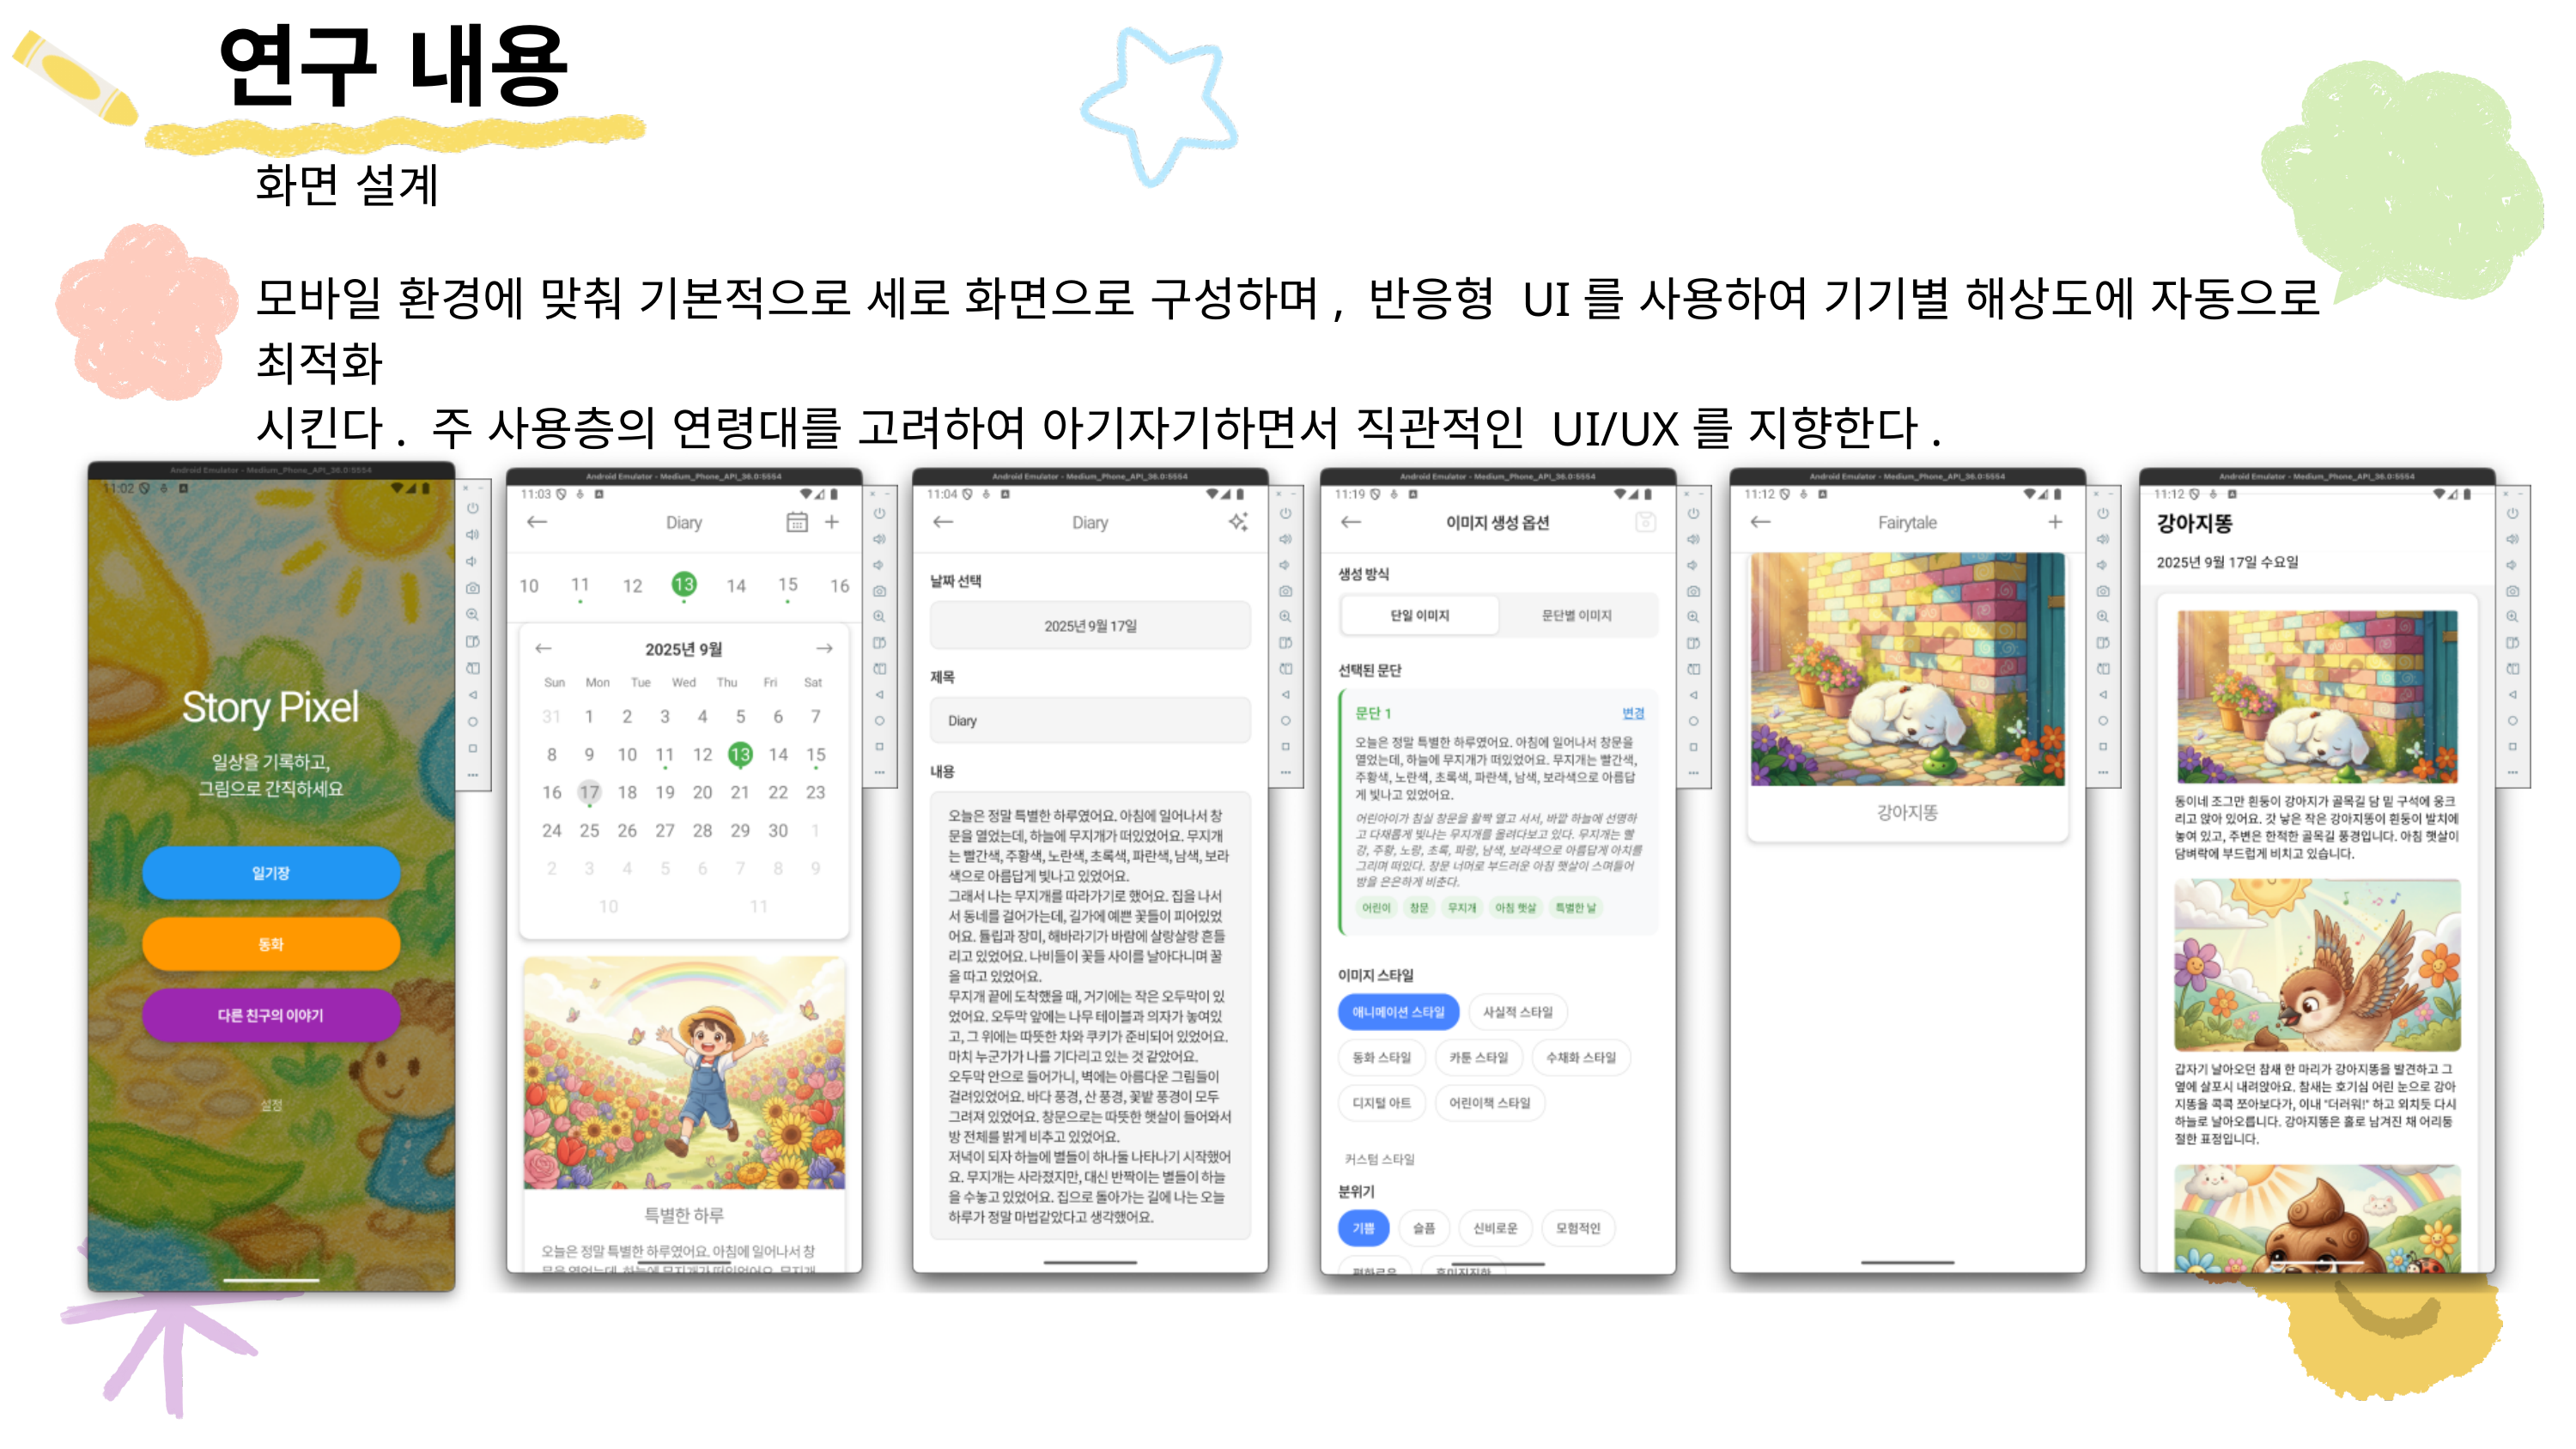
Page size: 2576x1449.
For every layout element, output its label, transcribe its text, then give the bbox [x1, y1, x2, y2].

picture [2261, 60, 2544, 305]
picture [1060, 1, 1256, 202]
picture [12, 12, 145, 153]
picture [55, 223, 239, 401]
text_box 연구 내용 [216, 14, 623, 112]
picture [60, 446, 2532, 1421]
text_box 모바일 환경에 맞춰 기본적으로 세로 화면으로 구성하며, 반응형 UI를 사용하여 기기별 해상도에 자동으로 최적화 시킨다. 주 사용층의 연령대를 고려하여 아기자기하면서 직관적인 UI/UX를 지향한다. [255, 261, 2356, 392]
picture [144, 114, 647, 158]
text_box 화면 설계 [255, 166, 614, 226]
